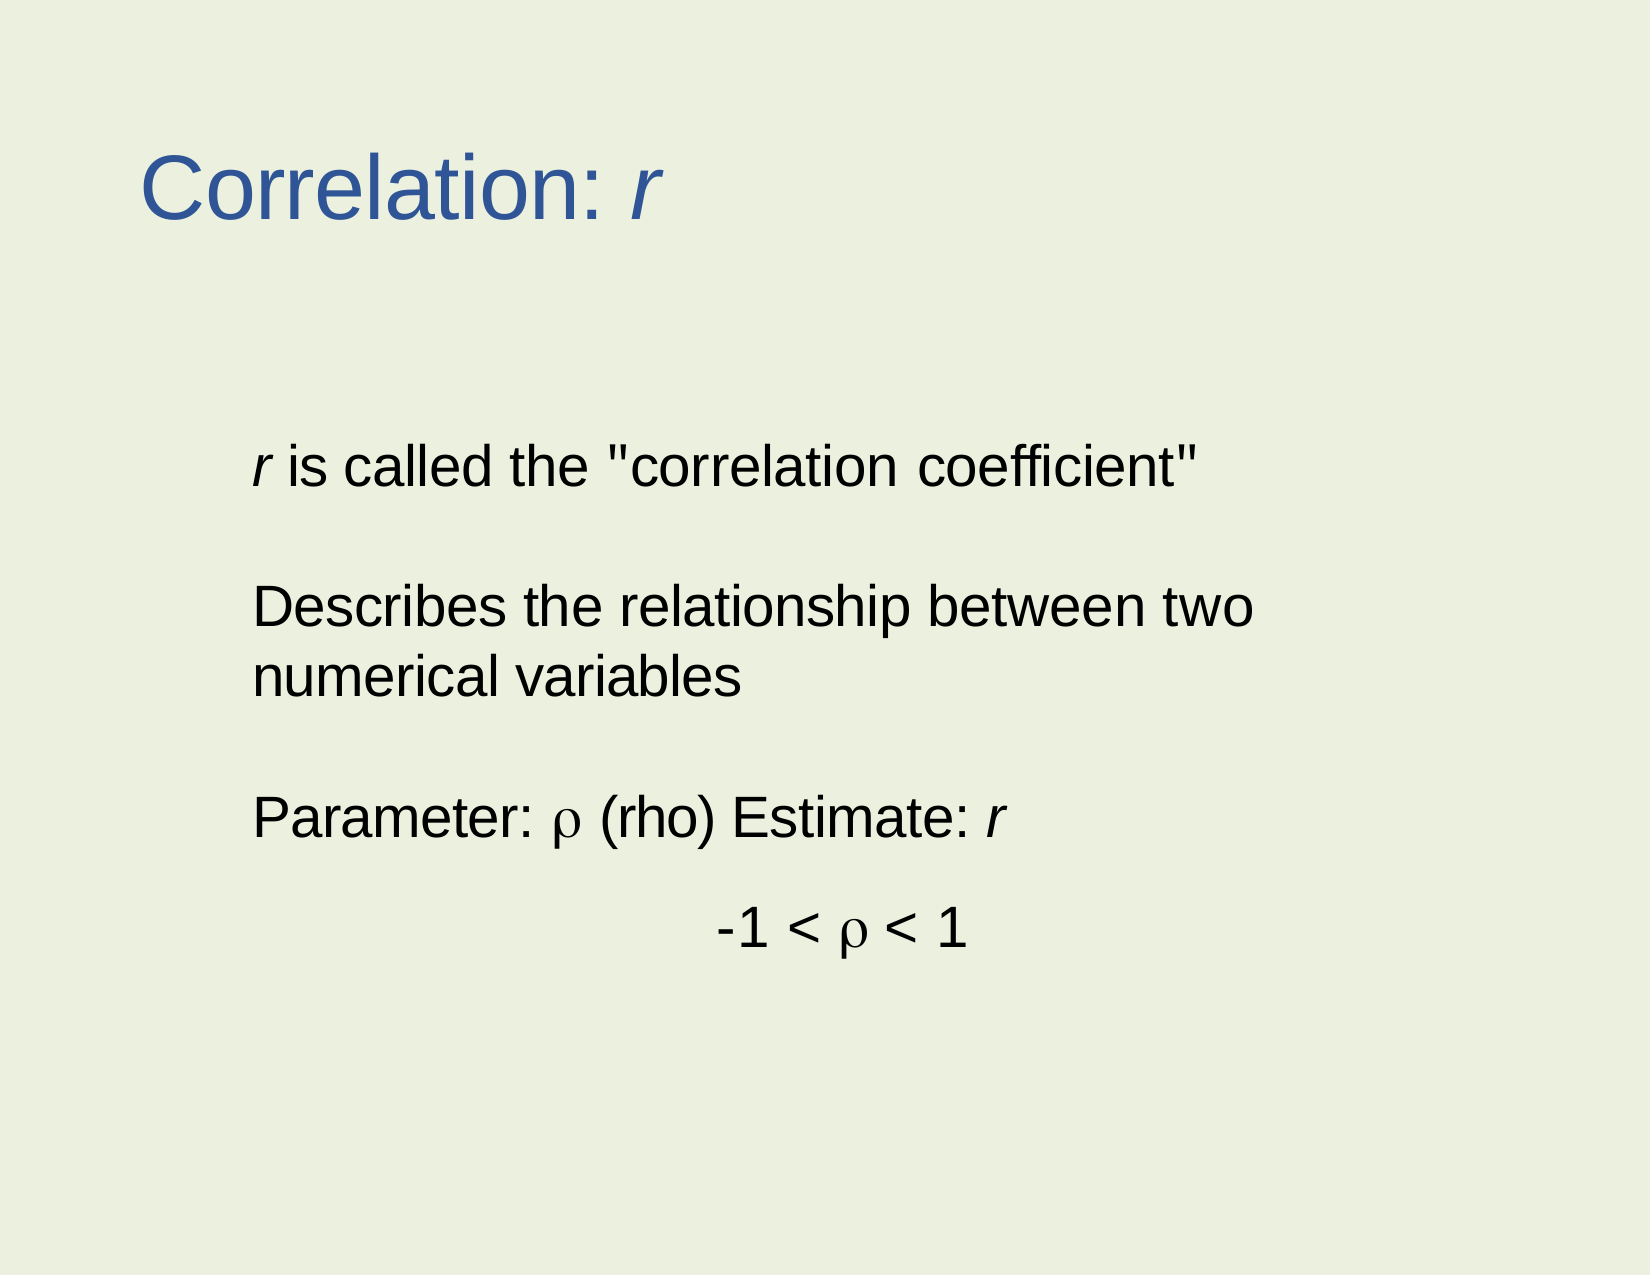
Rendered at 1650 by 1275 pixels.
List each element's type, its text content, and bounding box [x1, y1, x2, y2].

text_box r is called the "correlation coefficient" Describes the relationship between two numerical variables Parameter:  (rho) Estimate: r -1 <  < 1 [249, 424, 1450, 959]
text_box Correlation: r [137, 124, 900, 238]
